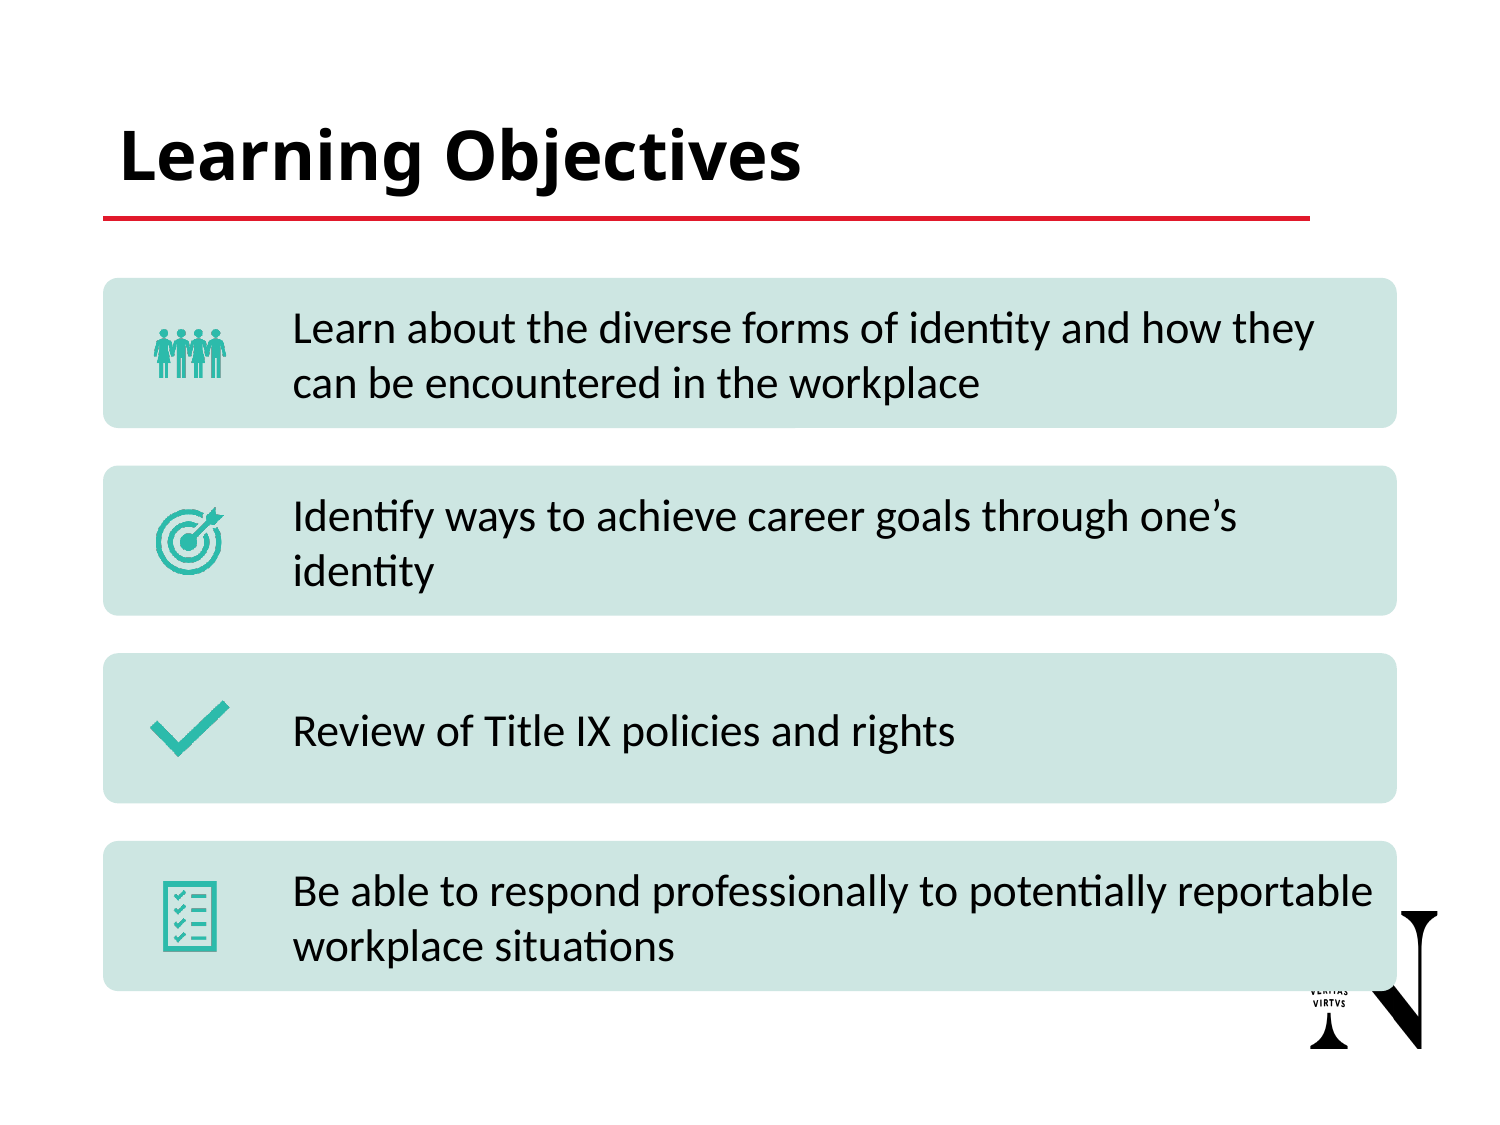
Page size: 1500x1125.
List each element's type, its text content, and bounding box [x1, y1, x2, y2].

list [103, 277, 1397, 992]
title Learning Objectives [103, 49, 1397, 267]
